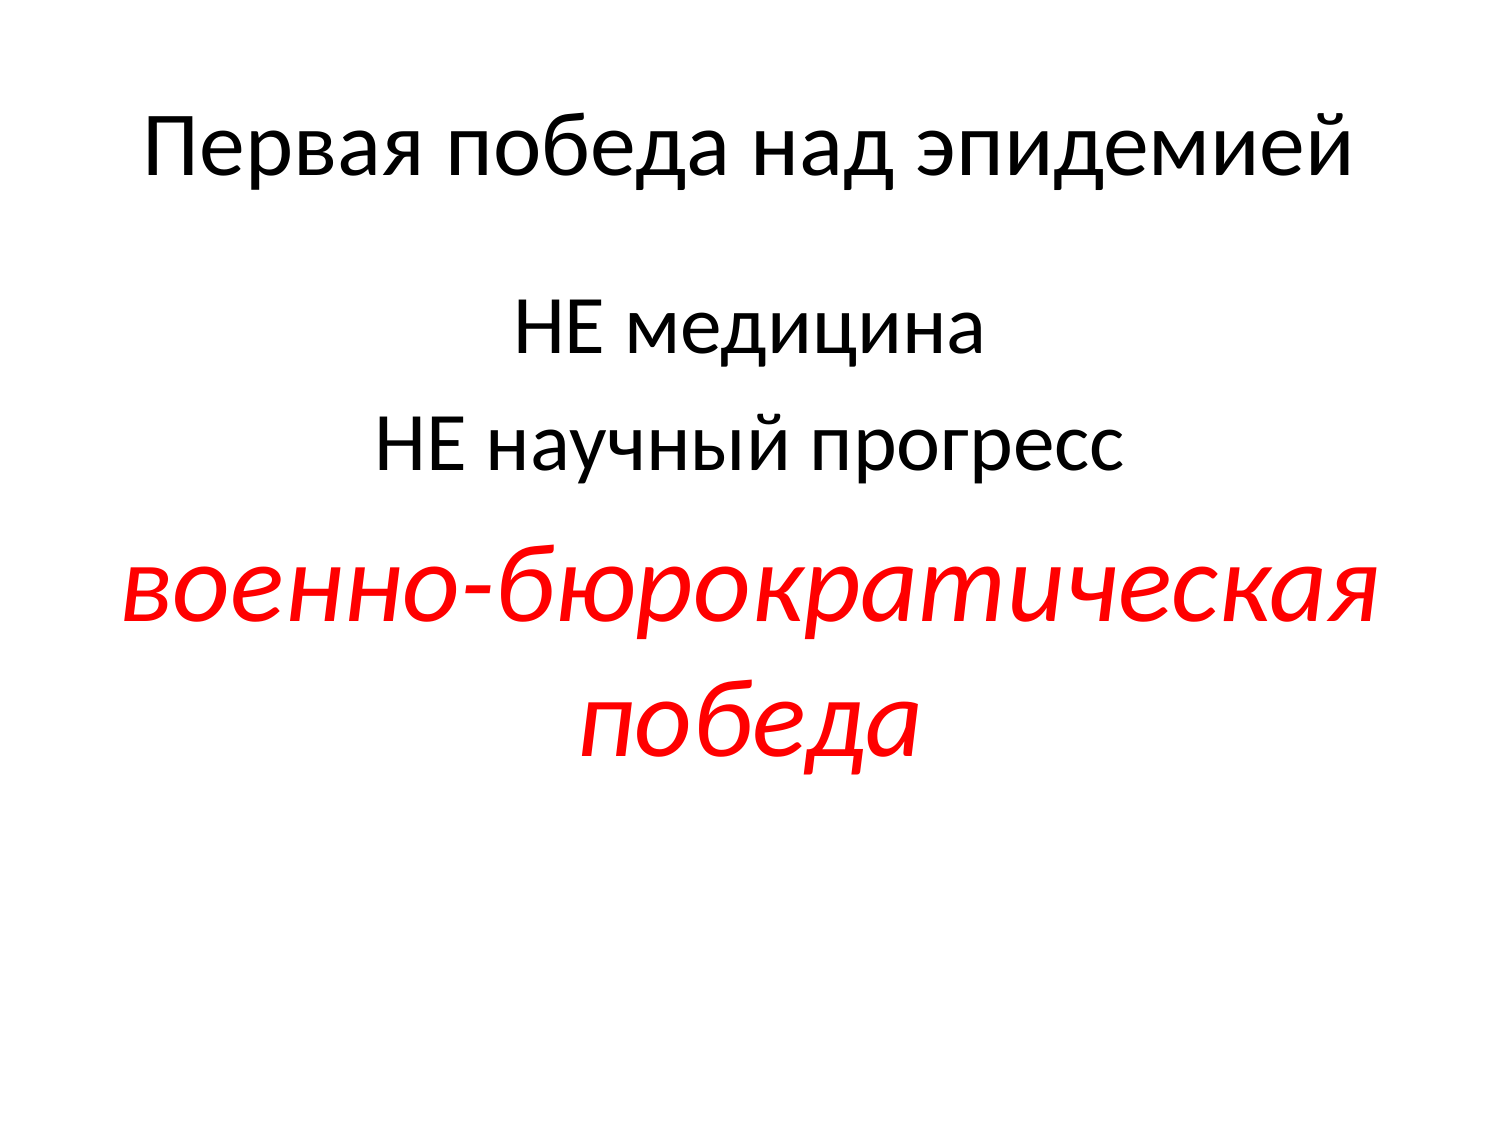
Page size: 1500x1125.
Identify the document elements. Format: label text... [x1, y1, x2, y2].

list НЕ медицина НЕ научный прогресс военно-бюрократическая победа [75, 262, 1425, 1005]
title Первая победа над эпидемией [75, 45, 1425, 233]
